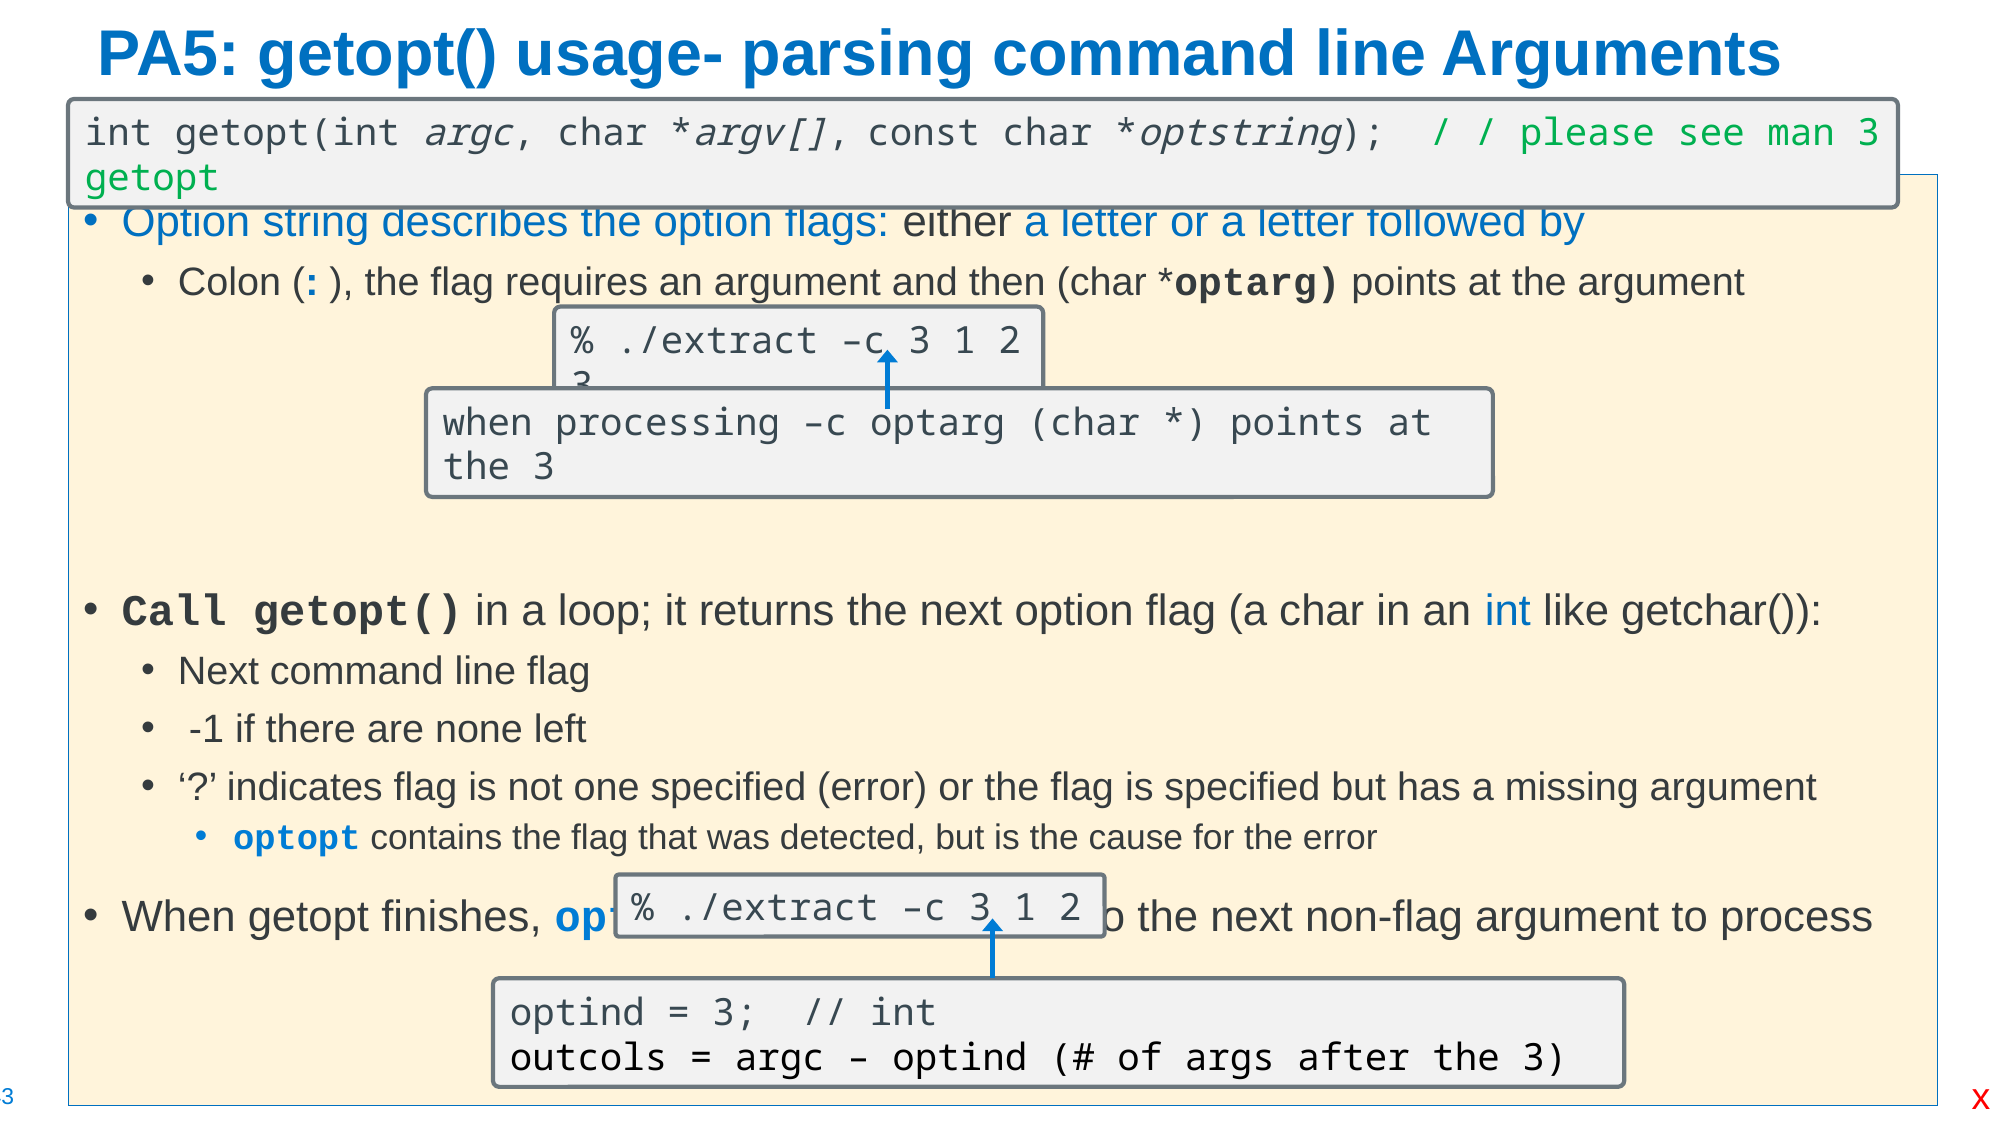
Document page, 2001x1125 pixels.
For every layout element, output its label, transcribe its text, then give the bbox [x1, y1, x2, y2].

title PA5: getopt() usage- parsing command line Arguments [82, 19, 1808, 98]
list Option string describes the option flags: either a letter or a letter followed by Colon (: ), the flag requires an argument and then (char *optarg) points at the argument Call getopt() in a loop; it returns the next option flag (a char in an int like getchar()): Next command line flag -1 if there are none left ‘?’ indicates flag is not one specified (error) or the flag is specified but has a missing argument optopt contains the flag that was detected, but is the cause for the error When getopt finishes, optind contains the index to the next non-flag argument to process [68, 174, 1938, 1106]
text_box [425, 306, 1493, 451]
text_box x [1956, 1064, 2000, 1125]
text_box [492, 874, 1625, 1088]
text_box int getopt(int argc, char *argv[], const char *optstring); / / please see man 3 getopt [68, 98, 1899, 208]
